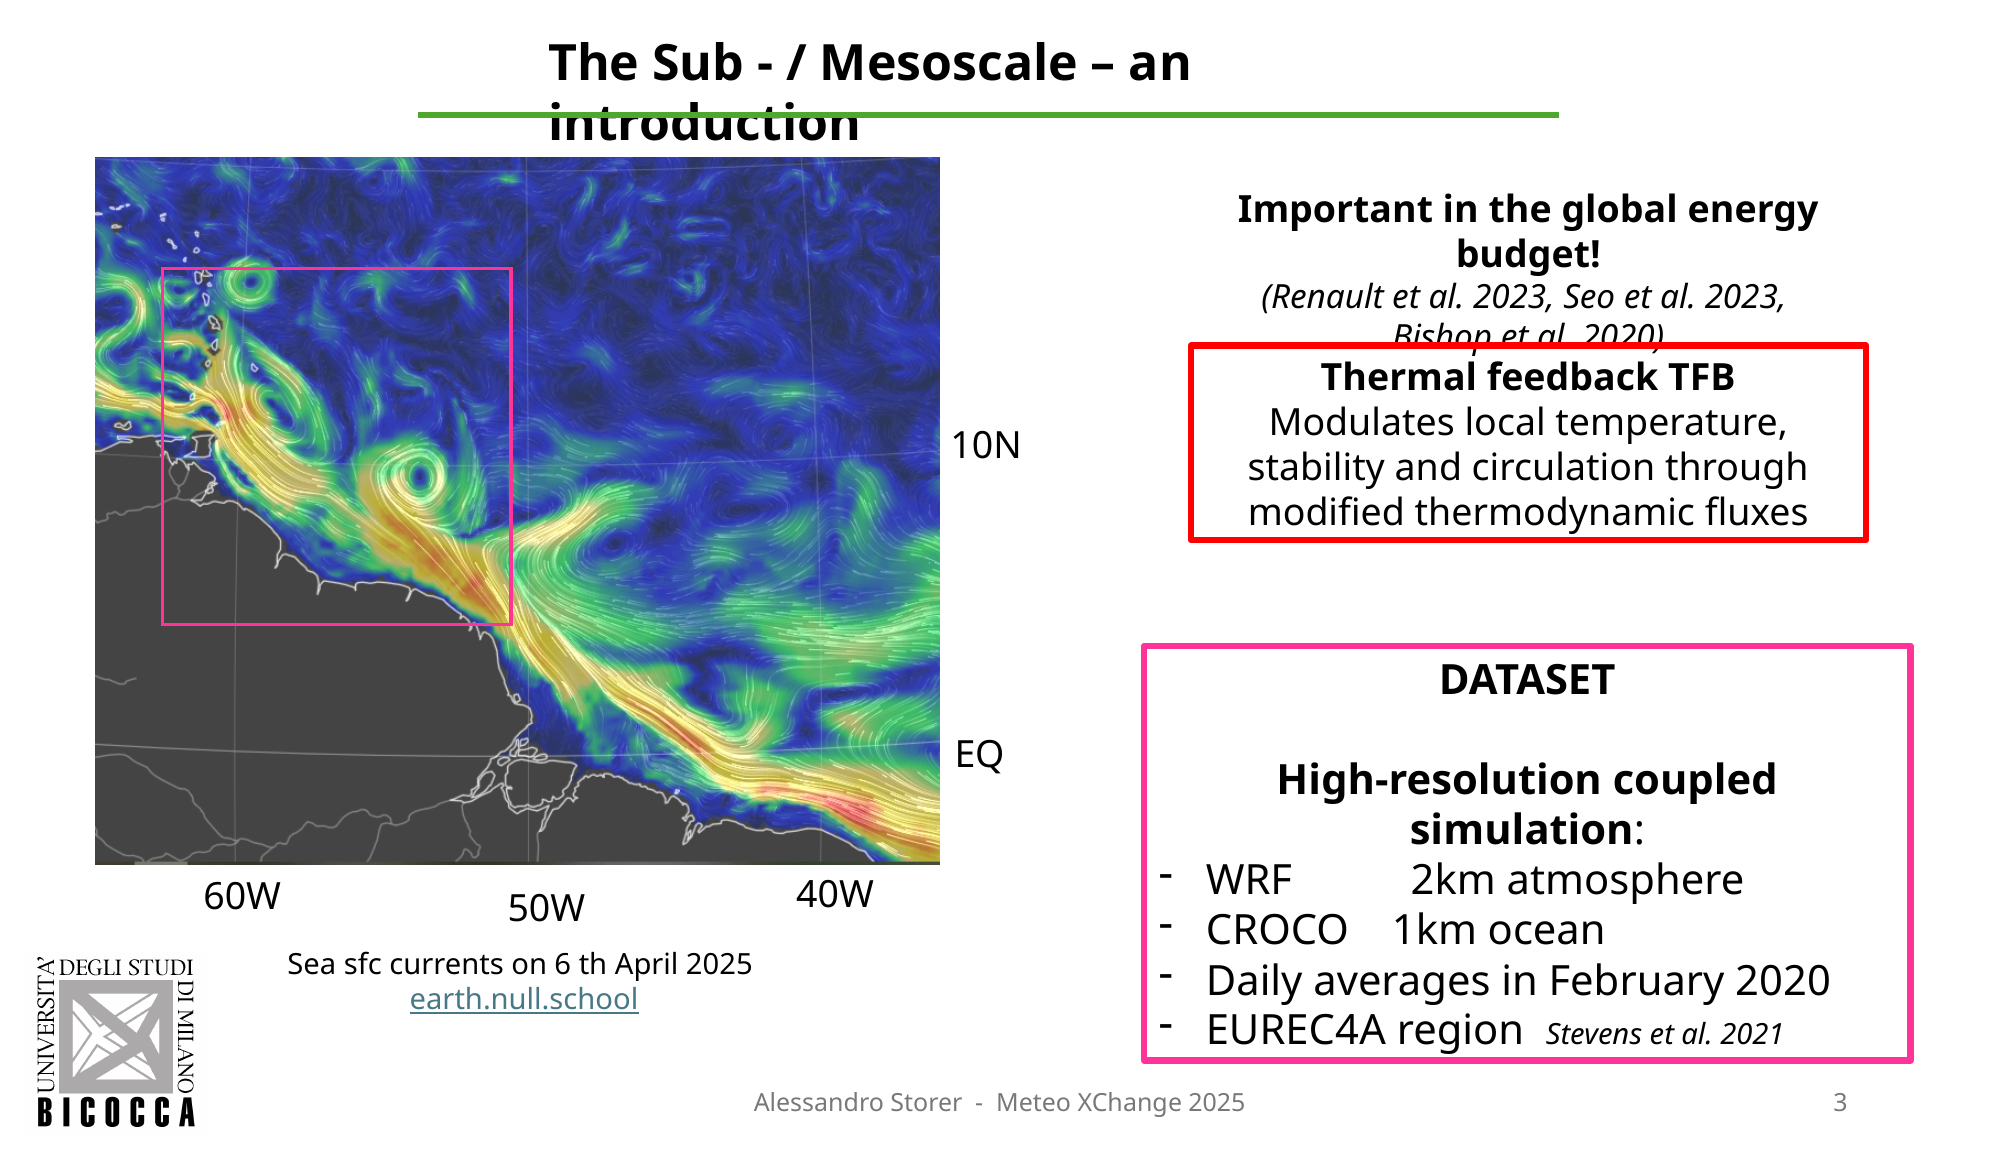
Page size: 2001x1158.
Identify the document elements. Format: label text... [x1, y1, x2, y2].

picture [26, 948, 206, 1135]
text_box 50W [492, 876, 601, 937]
text_box The Sub - / Mesoscale – an introduction [533, 118, 1521, 159]
text_box The Sub - / Mesoscale – an introduction [533, 23, 1521, 112]
text_box Thermal feedback TFB Modulates local temperature, stability and circulation through modified thermodynamic fluxes [1190, 345, 1866, 541]
text_box 10N [940, 413, 1037, 474]
text_box Sea sfc currents on 6 th April 2025 earth.null.school [272, 937, 768, 1028]
text_box 40W [781, 866, 890, 923]
slide_number 3 [1412, 1072, 1863, 1135]
footer Alessandro Storer - Meteo XChange 2025 [662, 1072, 1338, 1135]
text_box 60W [188, 866, 296, 925]
text_box EQ [940, 722, 1020, 783]
picture [94, 157, 940, 866]
text_box Important in the global energy budget! (Renault et al. 2023, Seo et al. 2023, Bishop et al. 2020) [1167, 132, 1890, 363]
text_box DATASET High-resolution coupled simulation: WRF 2km atmosphere CROCO 1km ocean Daily averages in February 2020 EUREC4A region Stevens et al. 2021 [1144, 645, 1911, 1061]
